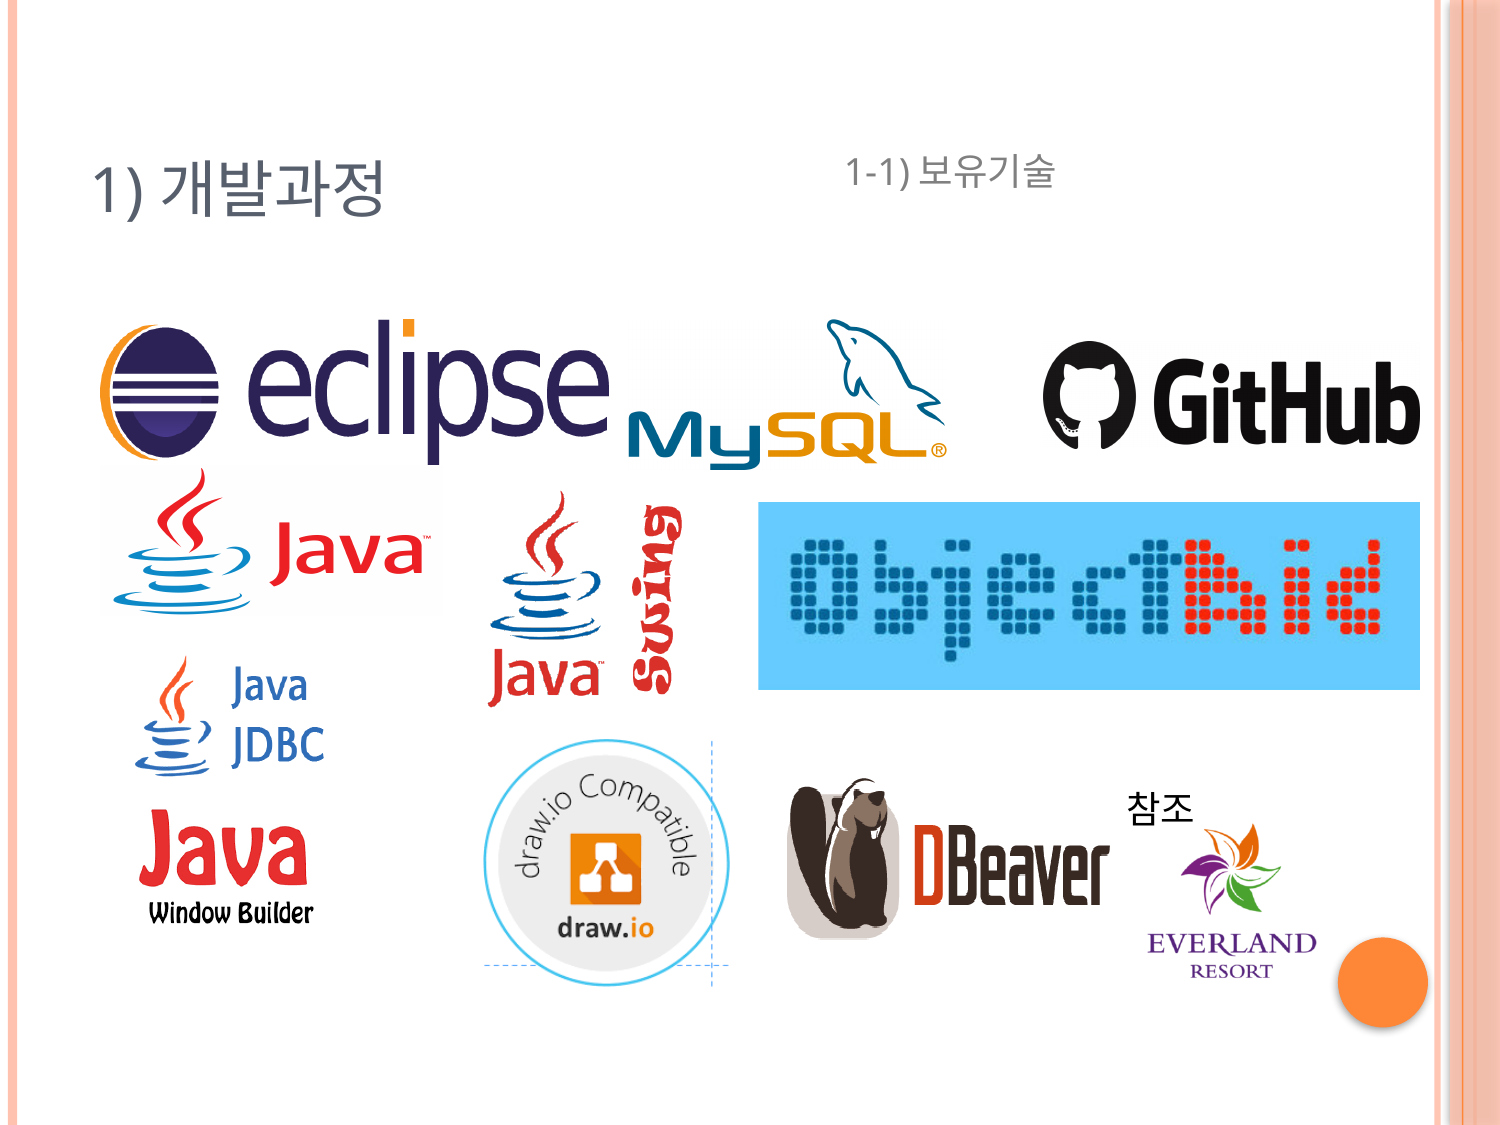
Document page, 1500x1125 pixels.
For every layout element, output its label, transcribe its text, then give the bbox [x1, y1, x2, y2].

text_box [99, 319, 1421, 941]
picture [99, 786, 374, 941]
title 1)개발과정 [75, 45, 1300, 233]
picture [482, 739, 731, 988]
picture [1109, 777, 1355, 1024]
text_box 1-1)보유기술 [828, 140, 1072, 201]
picture [473, 479, 712, 719]
picture [757, 501, 1421, 691]
